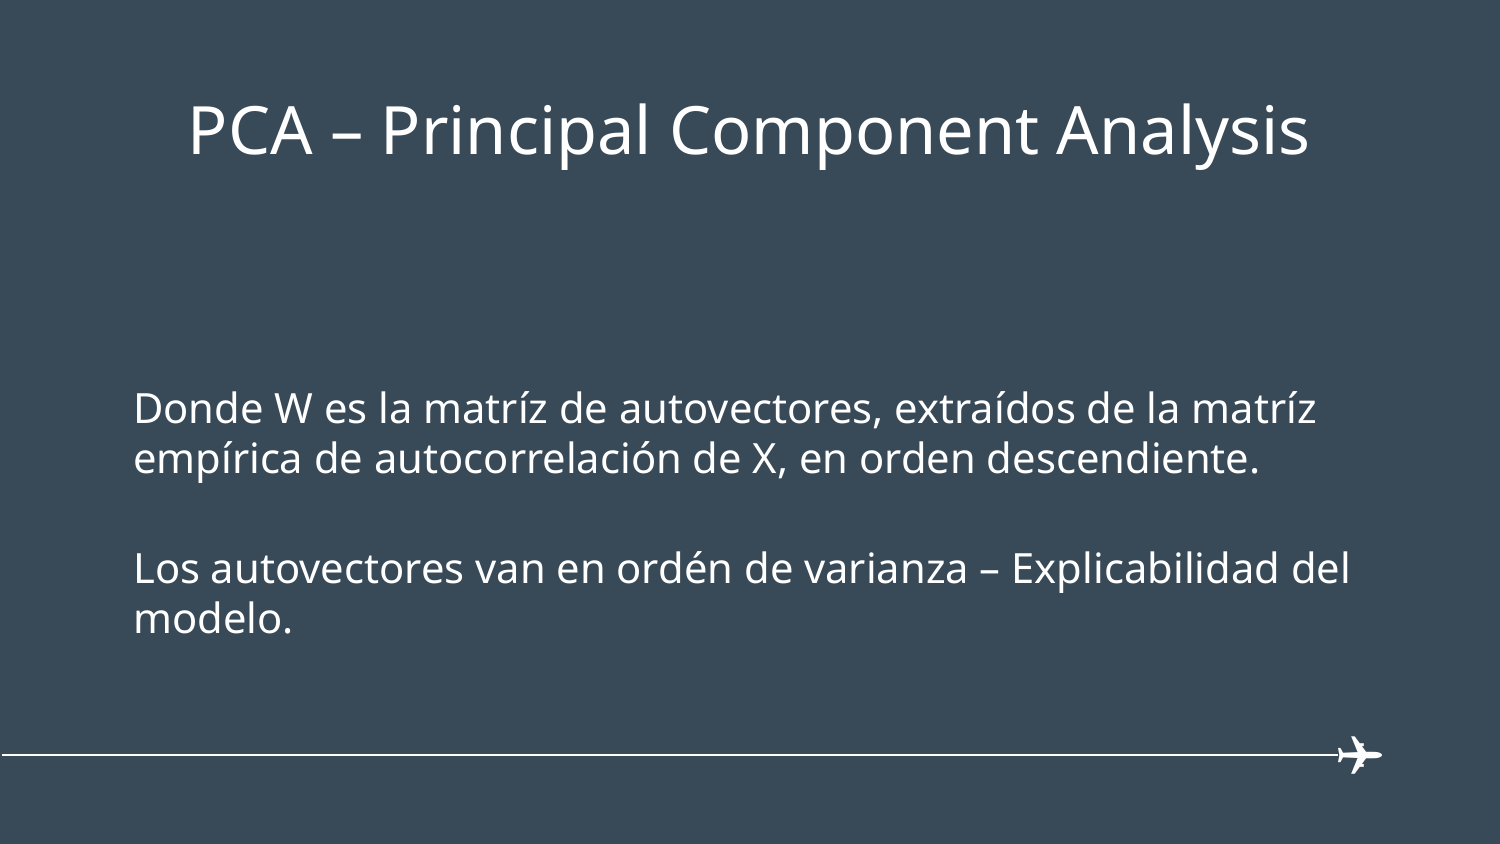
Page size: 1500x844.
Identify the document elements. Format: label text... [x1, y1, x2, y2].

title PCA – Principal Component Analysis [118, 72, 1382, 167]
picture [1338, 733, 1382, 777]
